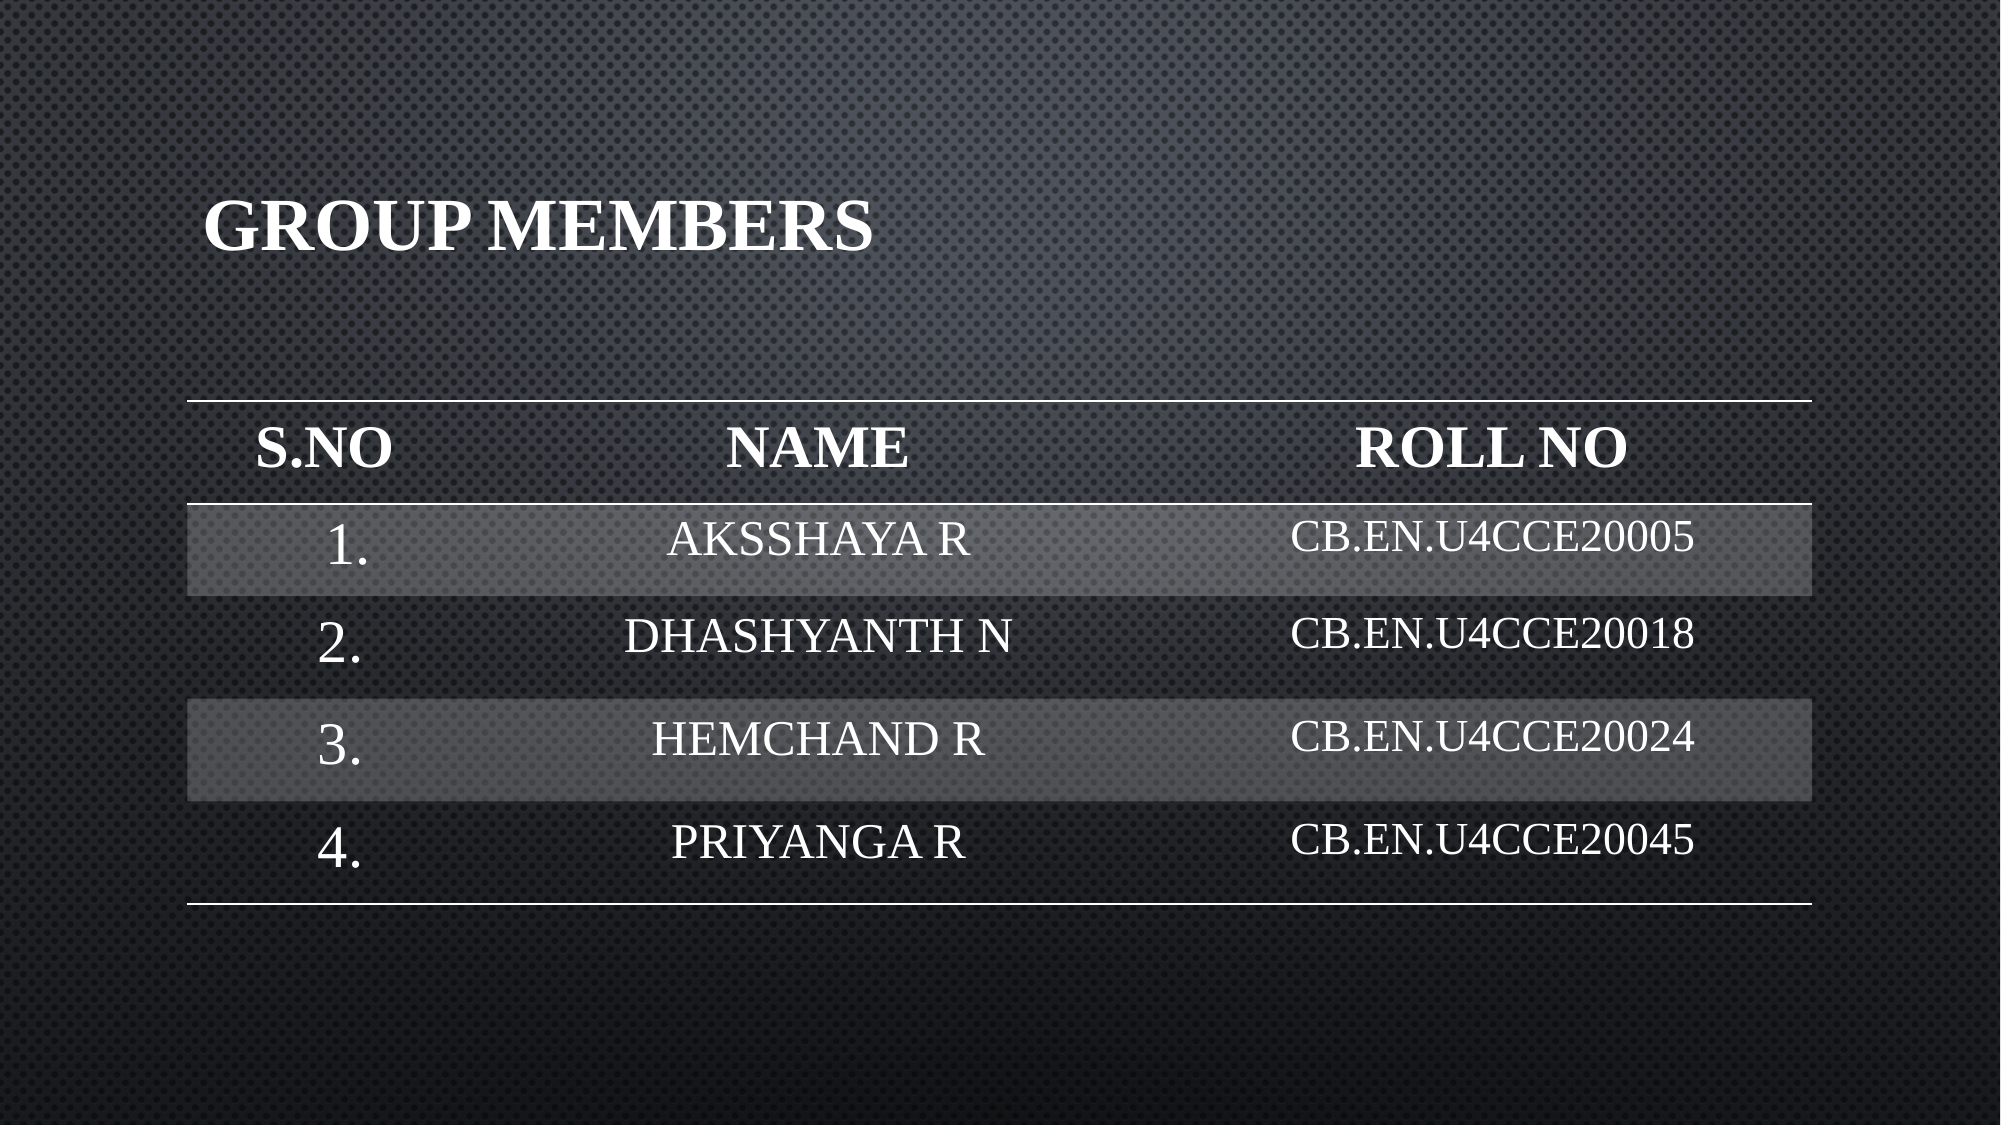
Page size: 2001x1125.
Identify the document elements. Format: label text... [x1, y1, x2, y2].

table_cell CB.EN.U4CCE20005 [1174, 505, 1812, 596]
table_header ROLL NO [1174, 402, 1812, 503]
table_cell AKSSHAYA R [463, 505, 1174, 596]
table_cell HEMCHAND R [463, 699, 1174, 801]
table_cell 4. [187, 801, 463, 903]
table_header S.NO [187, 402, 463, 503]
table_cell PRIYANGA R [463, 801, 1174, 903]
table_cell 3. [187, 699, 463, 801]
table_cell DHASHYANTH N [463, 596, 1174, 699]
table_cell CB.EN.U4CCE20024 [1174, 699, 1812, 801]
table_cell CB.EN.U4CCE20018 [1174, 596, 1812, 699]
table_cell 1. [187, 505, 463, 596]
table_header NAME [463, 402, 1174, 503]
title GROUP MEMBERS [187, 99, 1813, 341]
table_cell 2. [187, 596, 463, 699]
table_cell CB.EN.U4CCE20045 [1174, 801, 1812, 903]
